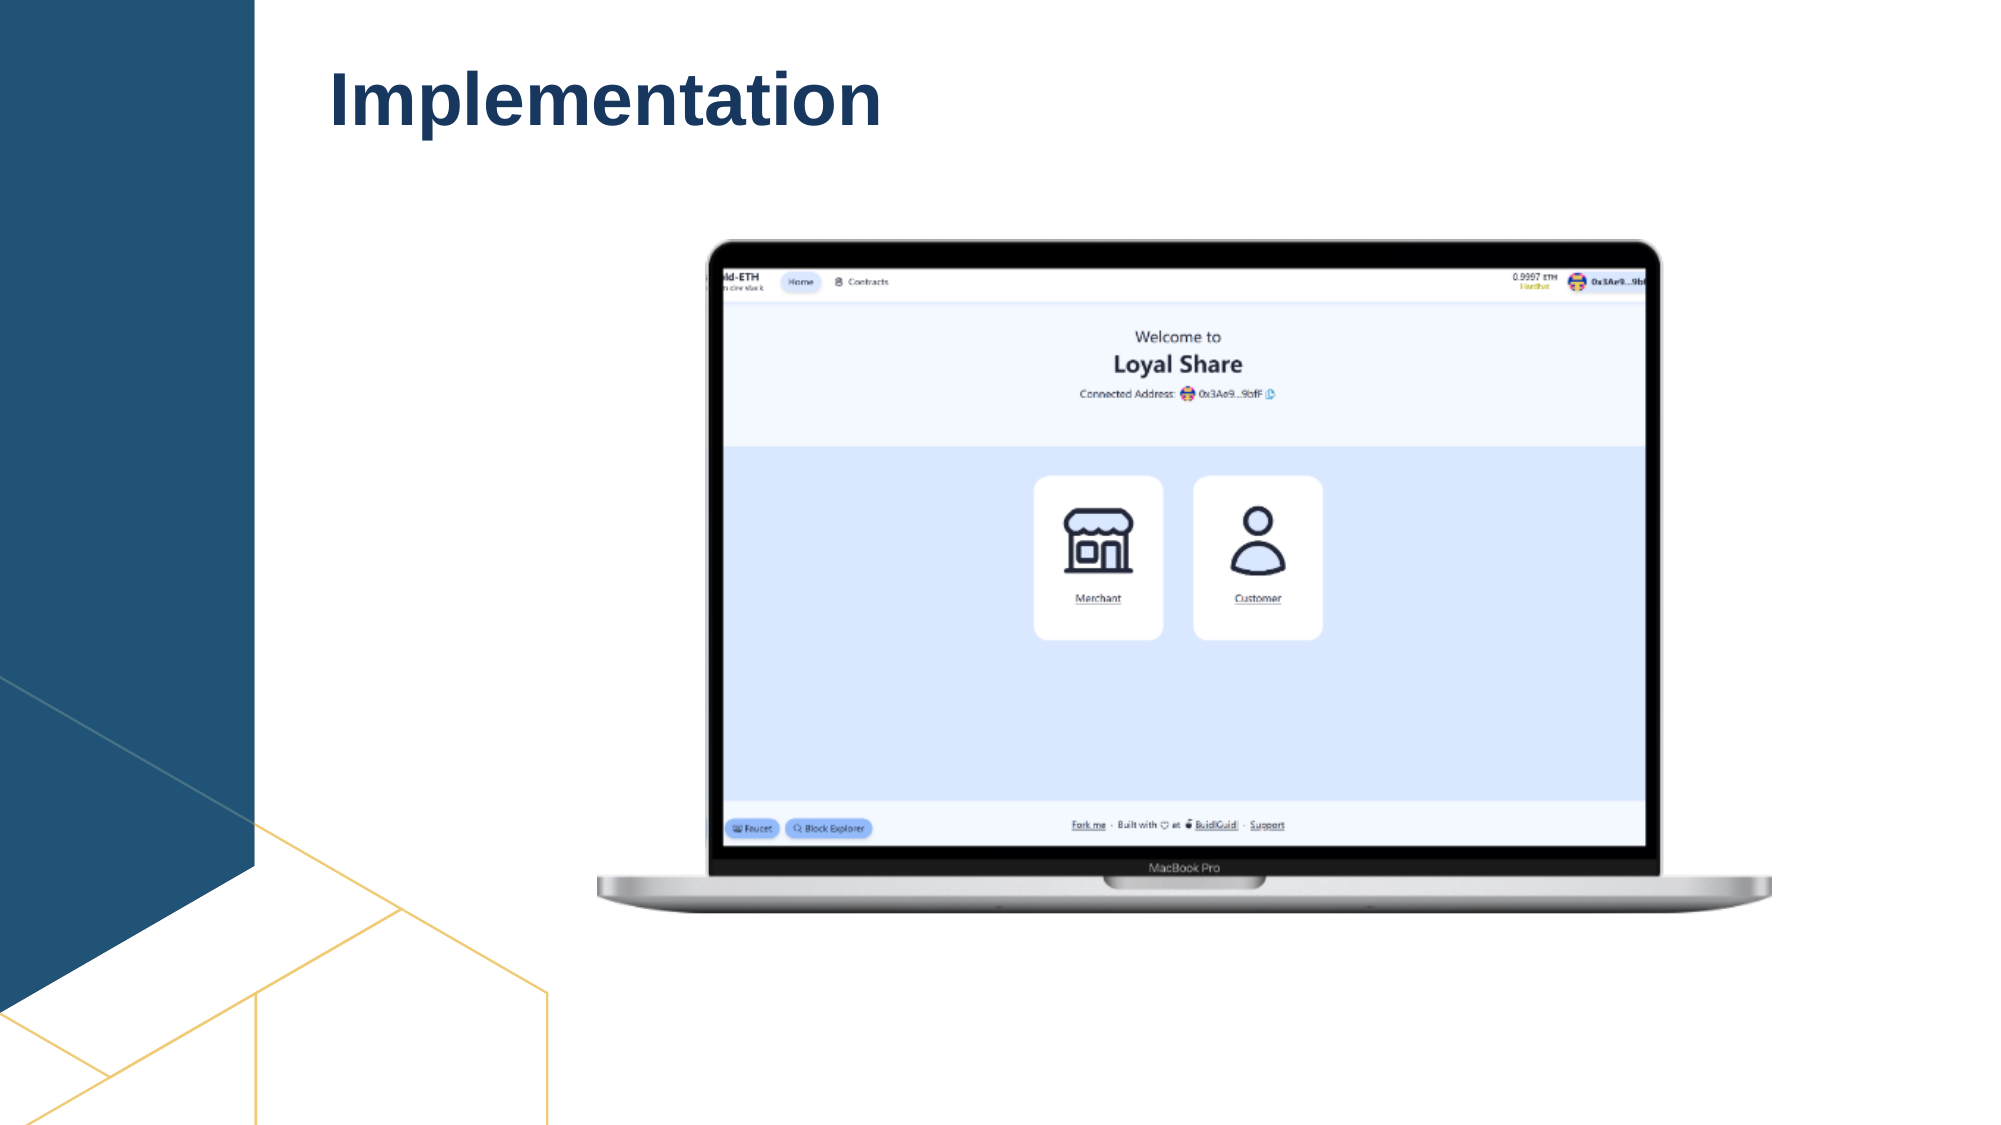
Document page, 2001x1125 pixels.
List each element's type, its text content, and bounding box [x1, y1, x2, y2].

picture [527, 184, 1839, 956]
list Implementation [314, 42, 1528, 288]
